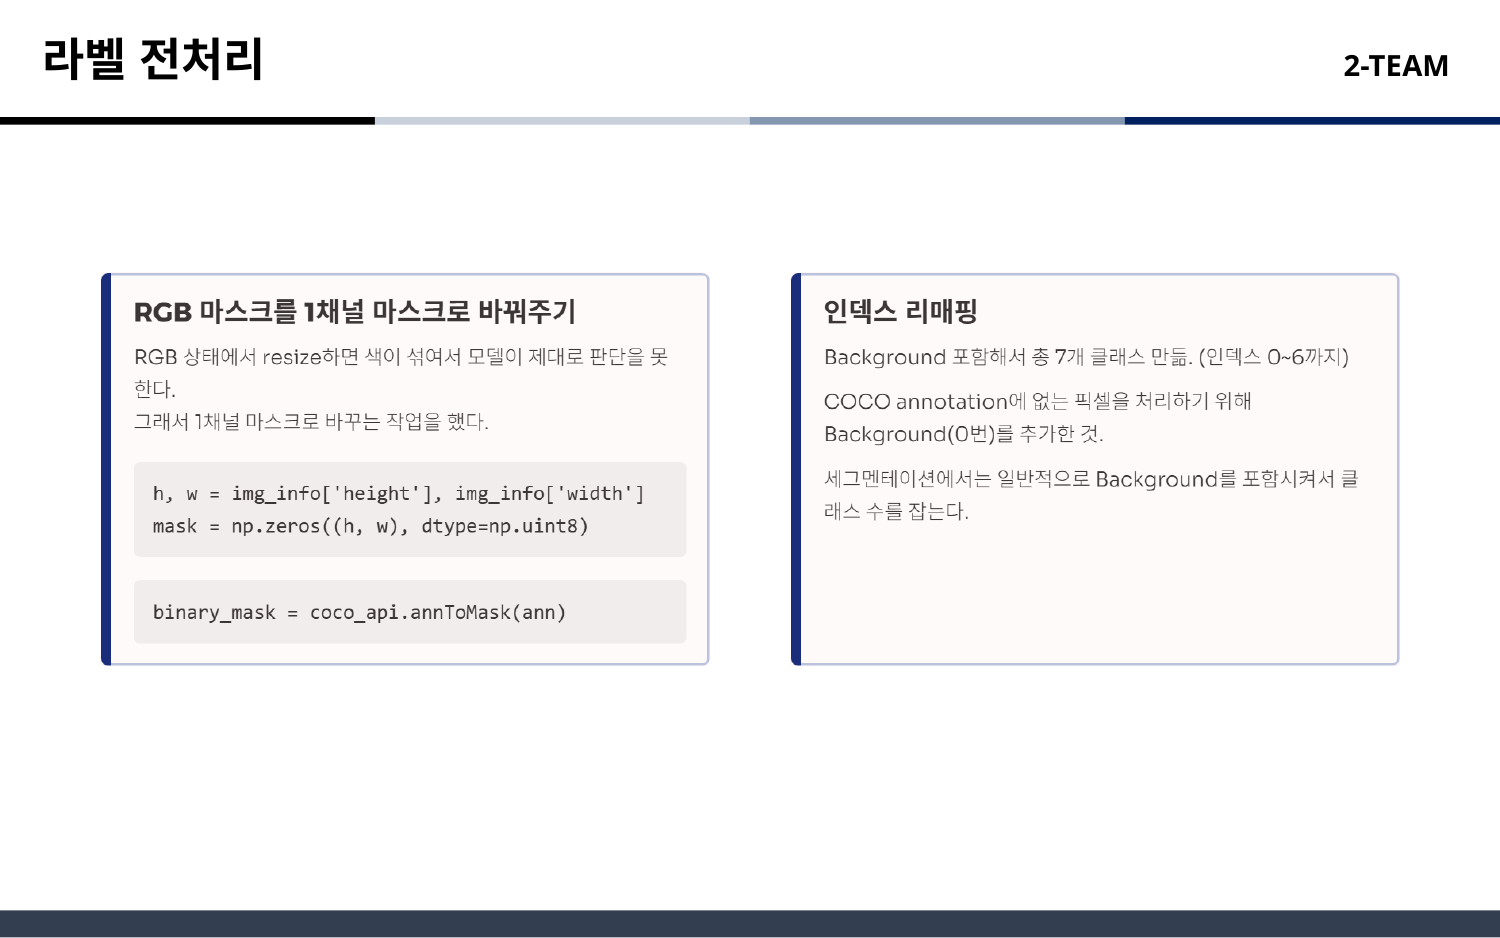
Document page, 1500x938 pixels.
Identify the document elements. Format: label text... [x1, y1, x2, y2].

text_box 라벨 전처리 [28, 23, 868, 107]
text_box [100, 272, 1400, 666]
